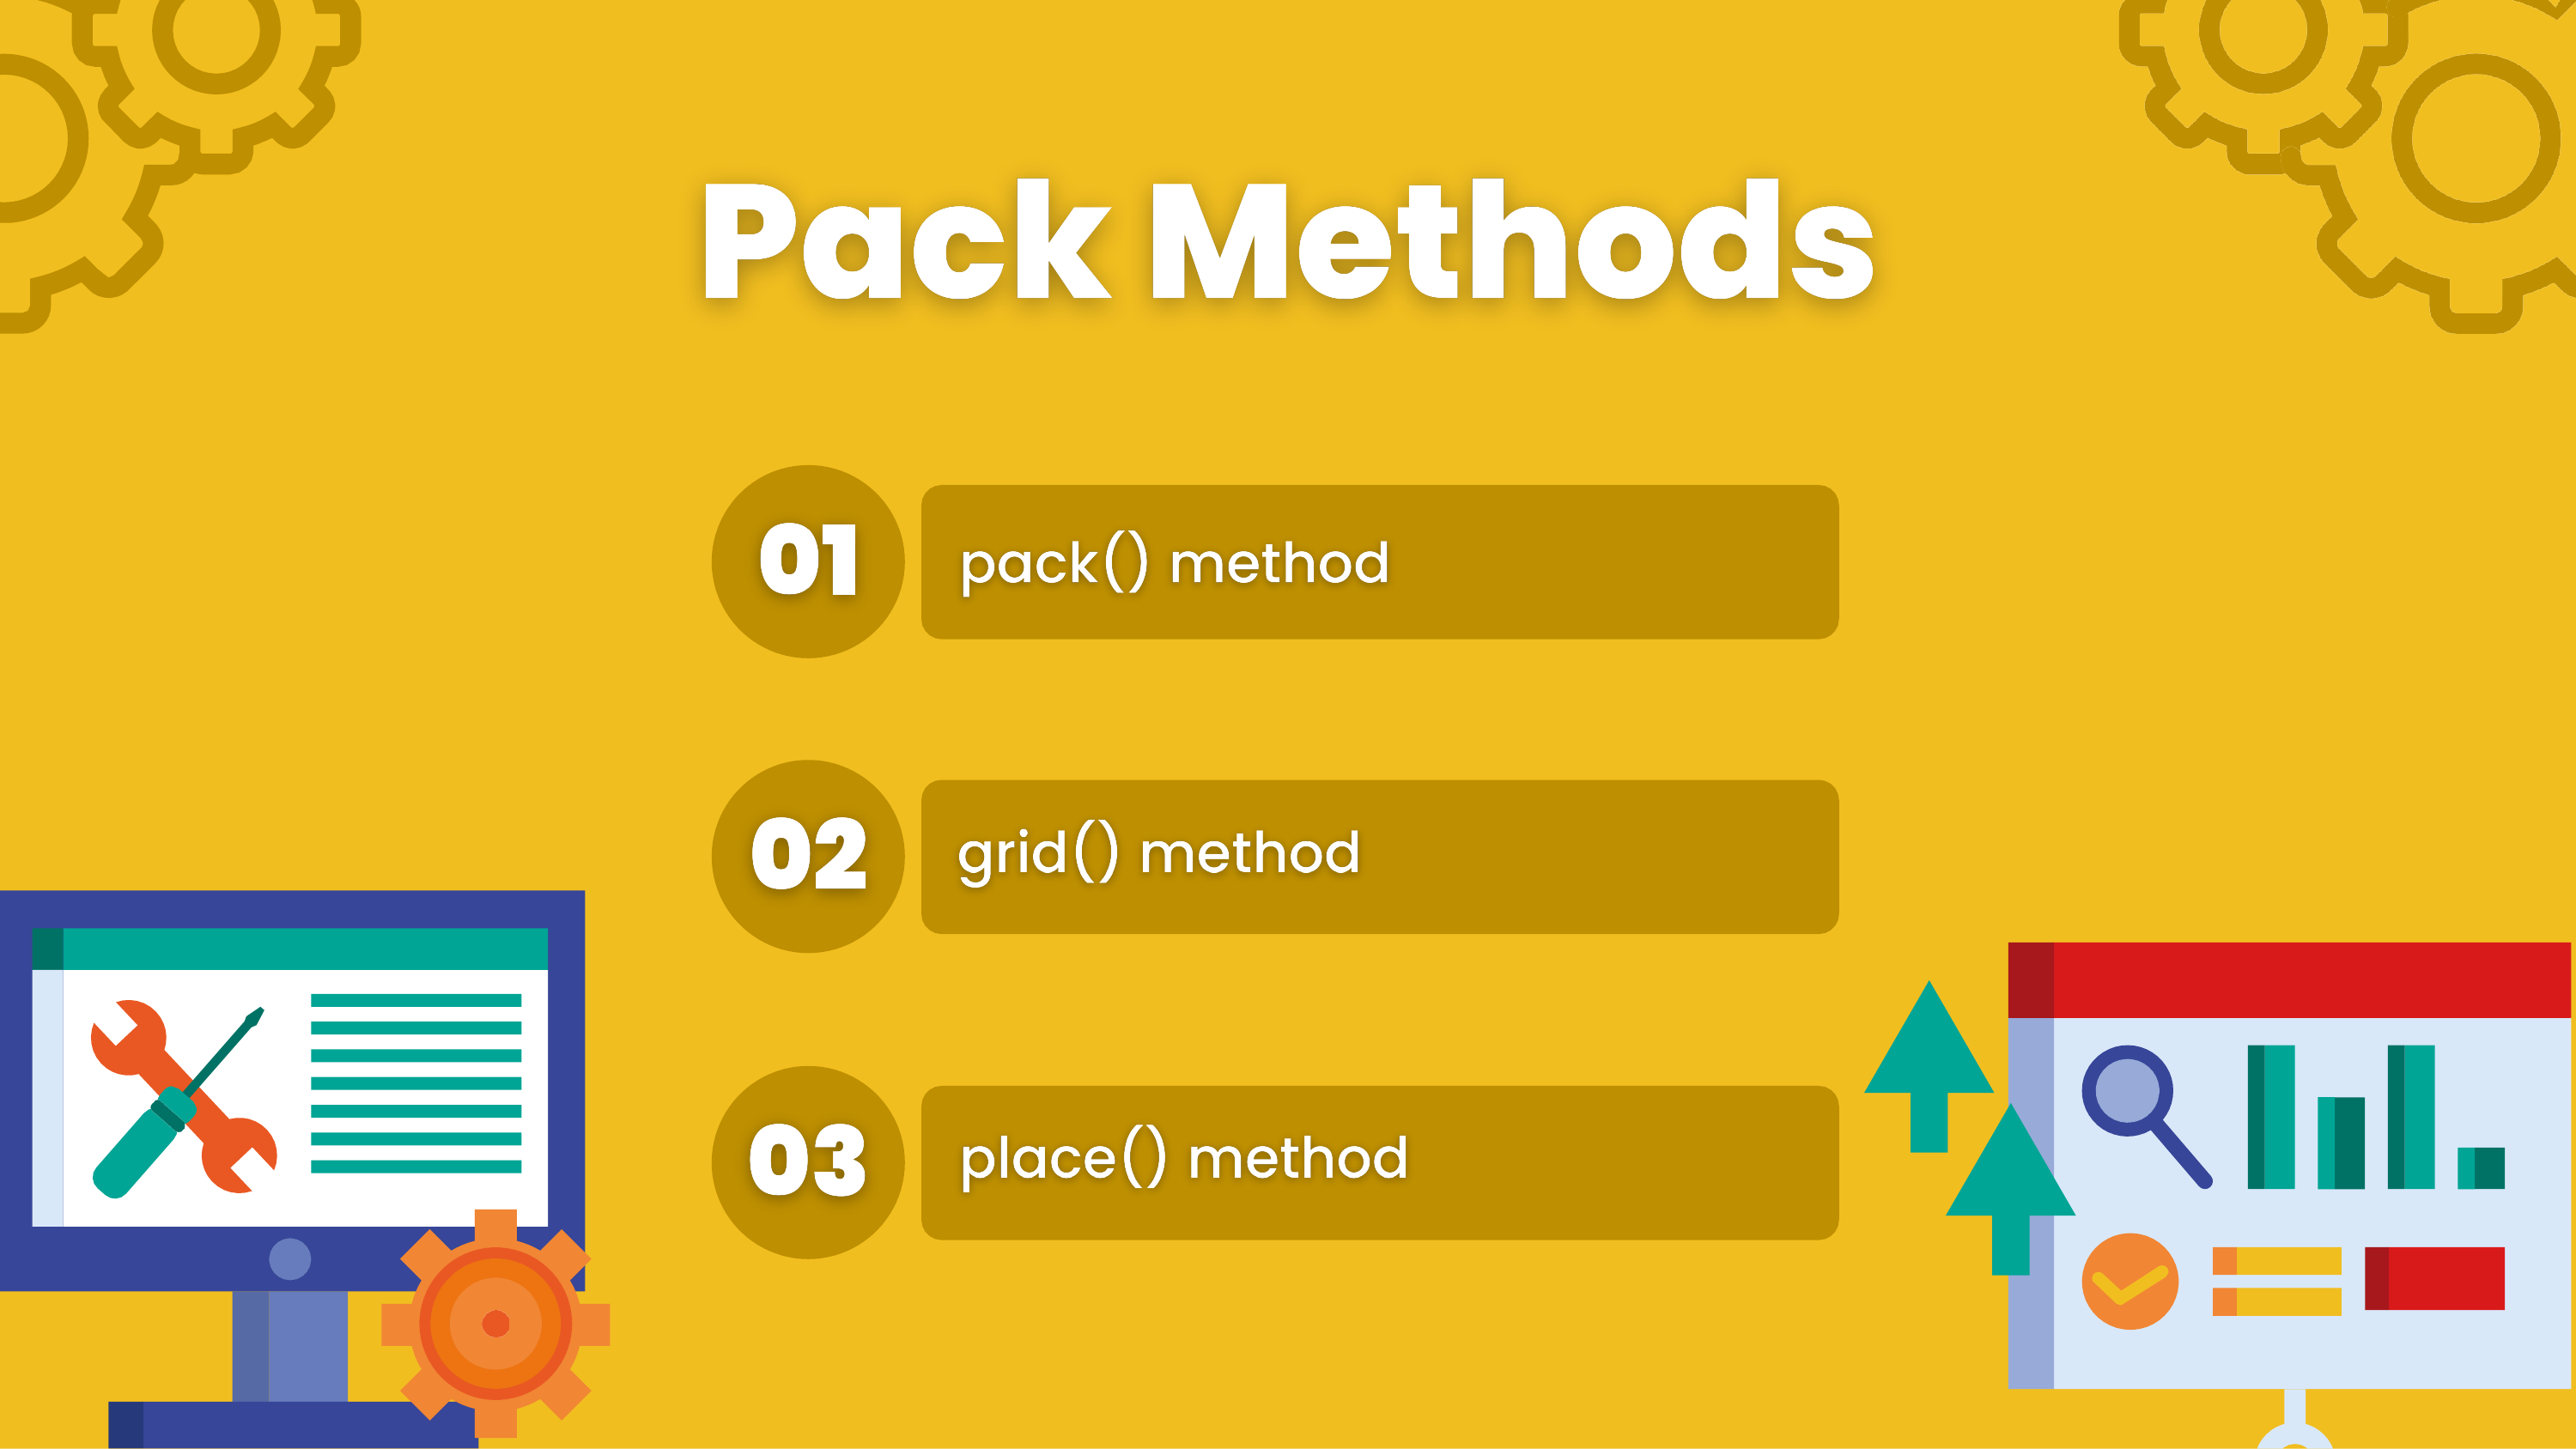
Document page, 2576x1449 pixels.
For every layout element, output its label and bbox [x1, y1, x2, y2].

text_box [770, 760, 846, 767]
text_box [884, 500, 905, 622]
text_box [732, 473, 884, 658]
text_box [2118, 0, 2576, 334]
text_box [0, 0, 361, 334]
text_box [921, 484, 1839, 640]
text_box [945, 1105, 1424, 1214]
text_box [657, 94, 1918, 400]
text_box [724, 767, 892, 953]
text_box [711, 809, 724, 904]
text_box [945, 511, 1406, 619]
text_box [921, 779, 1839, 935]
text_box [921, 1085, 1839, 1240]
text_box [722, 1074, 894, 1258]
text_box [769, 464, 847, 473]
text_box [0, 819, 644, 1449]
text_box [894, 1118, 905, 1208]
text_box [1863, 856, 2576, 1449]
text_box [711, 501, 732, 621]
text_box [943, 801, 1376, 909]
text_box [711, 1119, 722, 1207]
text_box [892, 809, 905, 905]
text_box [0, 0, 2576, 1449]
text_box [769, 1065, 847, 1074]
